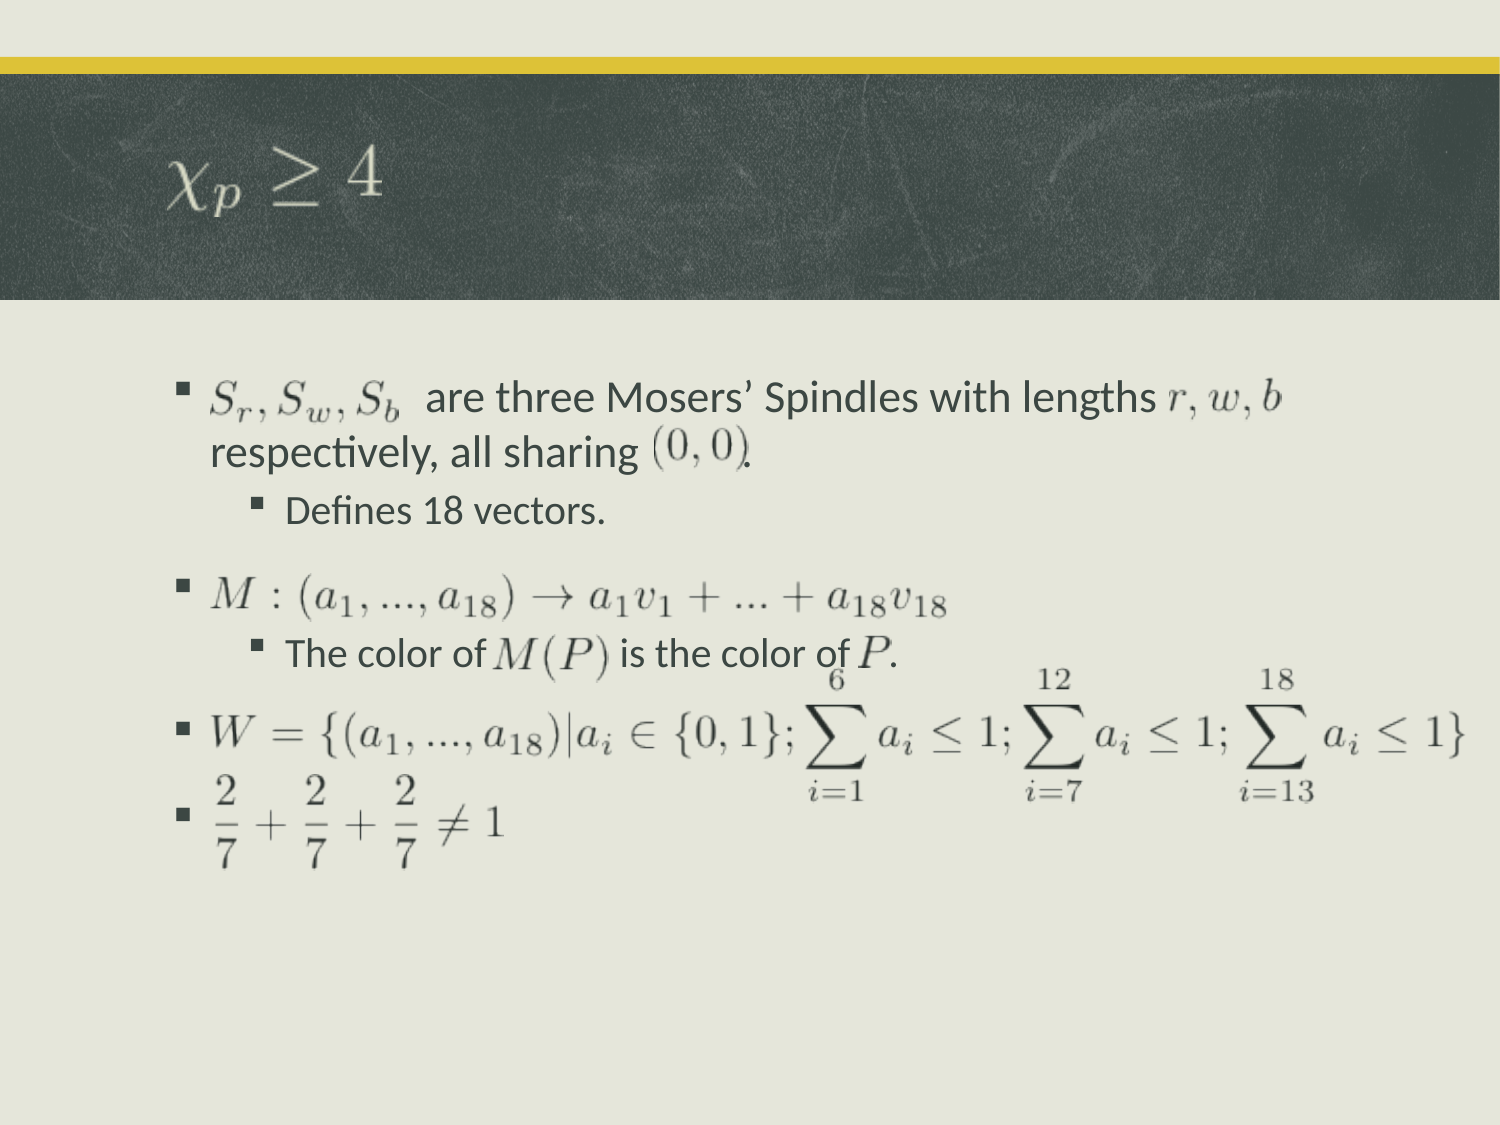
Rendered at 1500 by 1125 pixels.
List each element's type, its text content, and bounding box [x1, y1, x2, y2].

picture [1169, 377, 1282, 422]
list are three Mosers’ Spindles with lengths respectively, all sharing . Defines 18 vectors. The color of is the color of . [157, 359, 1343, 1014]
picture [0, 74, 1500, 300]
picture [210, 573, 949, 622]
picture [210, 634, 1468, 871]
picture [210, 380, 399, 425]
picture [654, 424, 749, 473]
